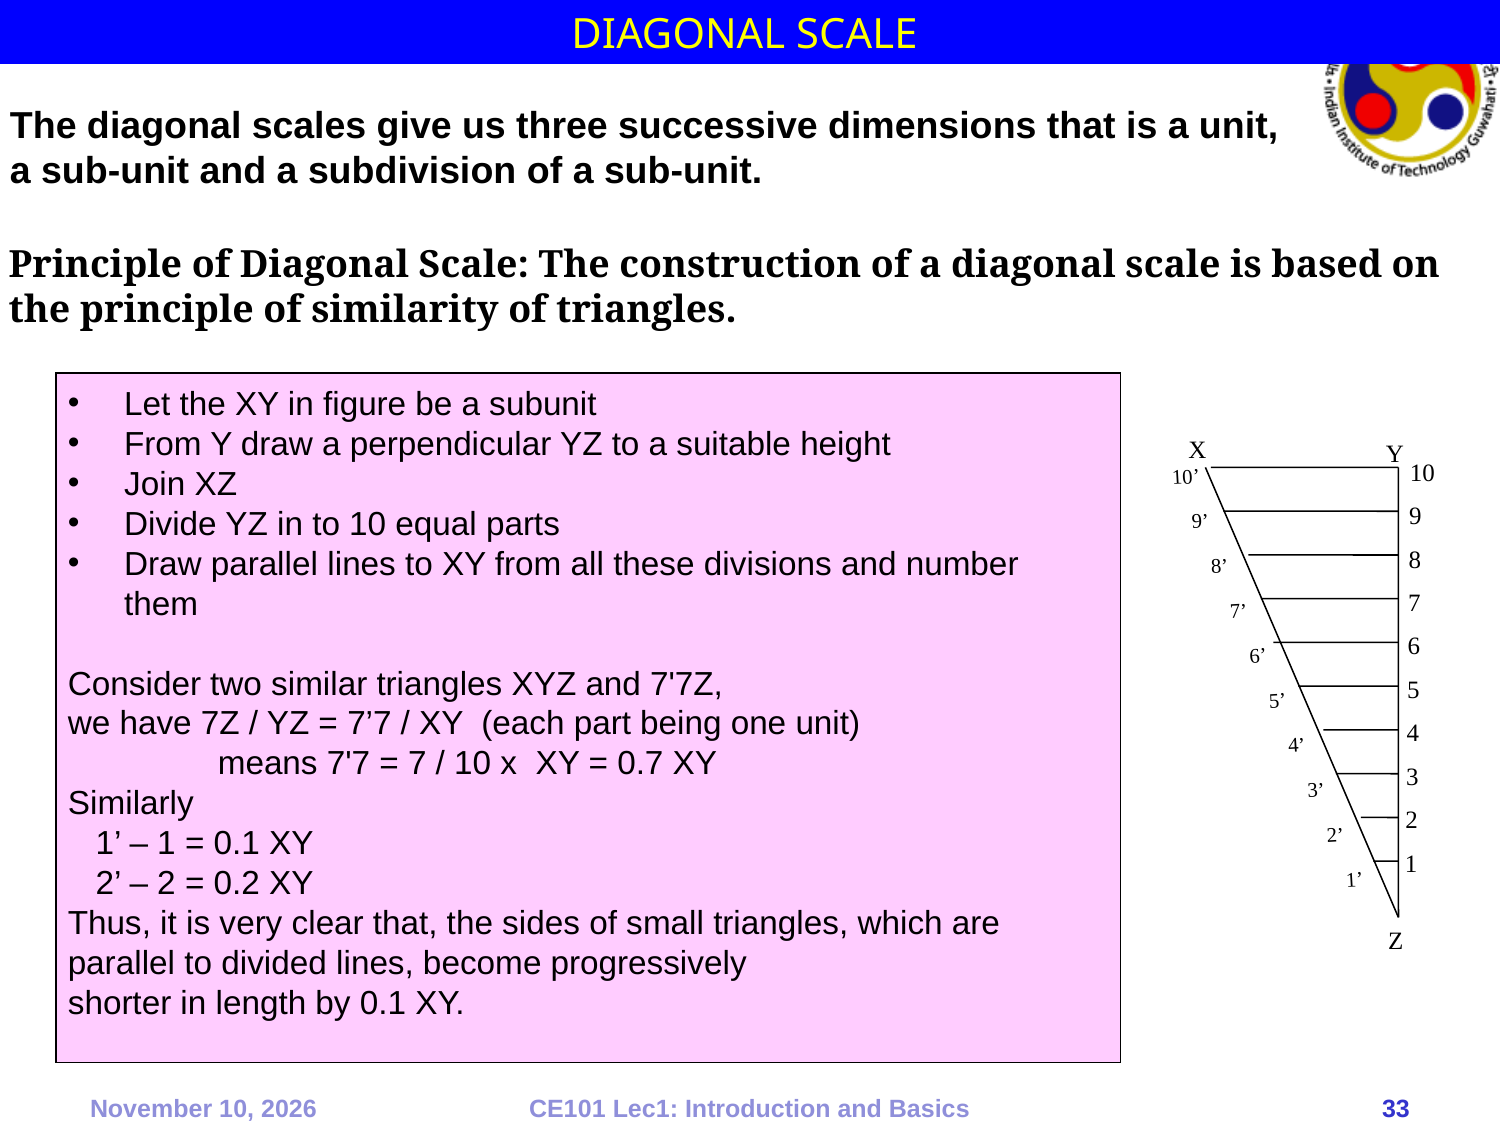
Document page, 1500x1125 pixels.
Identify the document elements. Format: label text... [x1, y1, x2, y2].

text_box Z [1373, 917, 1417, 963]
text_box Y [1371, 430, 1419, 475]
text_box DIAGONAL SCALE [0, 0, 1500, 64]
footer CE101 Lec1: Introduction and Basics [462, 1077, 1038, 1125]
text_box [52, 372, 1121, 1063]
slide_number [75, 1077, 425, 1125]
picture [1321, 64, 1500, 180]
text_box Principle of Diagonal Scale: The construction of a diagonal scale is based on the principle of similarity of triangles. [0, 232, 1494, 338]
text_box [1389, 448, 1451, 886]
text_box The diagonal scales give us three successive dimensions that is a unit, a sub-unit and a subdivision of a sub-unit. [0, 93, 1311, 199]
text_box X [1173, 426, 1222, 449]
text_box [1168, 450, 1368, 904]
slide_number 33 [1074, 1077, 1425, 1125]
